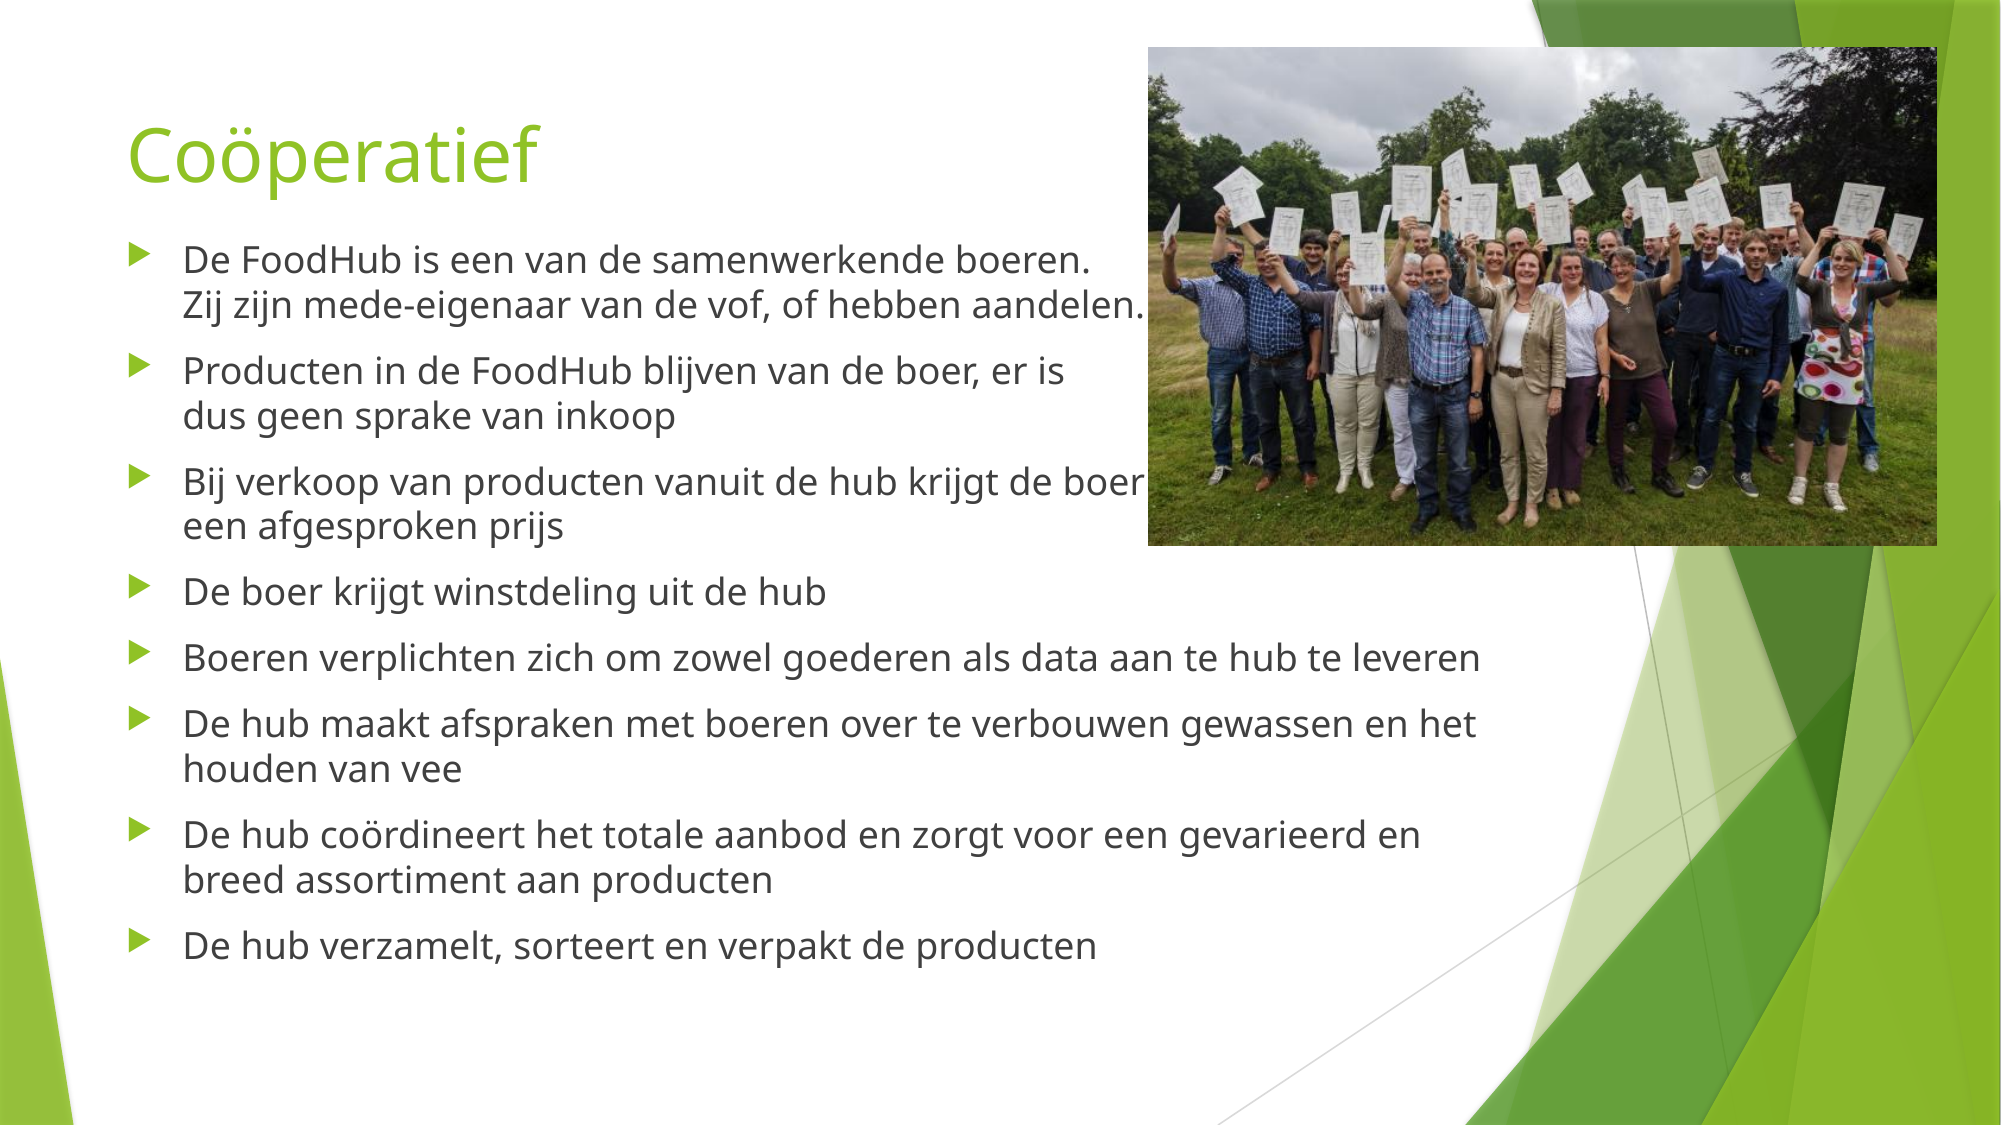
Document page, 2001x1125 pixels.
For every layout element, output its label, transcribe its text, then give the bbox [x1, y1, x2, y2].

picture [1147, 46, 1937, 547]
title Coöperatief [111, 99, 1143, 228]
list De FoodHub is een van de samenwerkende boeren. Zij zijn mede-eigenaar van de vof, of hebben aandelen. Producten in de FoodHub blijven van de boer, er is dus geen sprake van inkoop Bij verkoop van producten vanuit de hub krijgt de boer een afgesproken prijs De boer krijgt winstdeling uit de hub Boeren verplichten zich om zowel goederen als data aan te hub te leveren De hub maakt afspraken met boeren over te verbouwen gewassen en het houden van vee De hub coördineert het totale aanbod en zorgt voor een gevarieerd en breed assortiment aan producten De hub verzamelt, sorteert en verpakt de producten [111, 228, 1522, 991]
